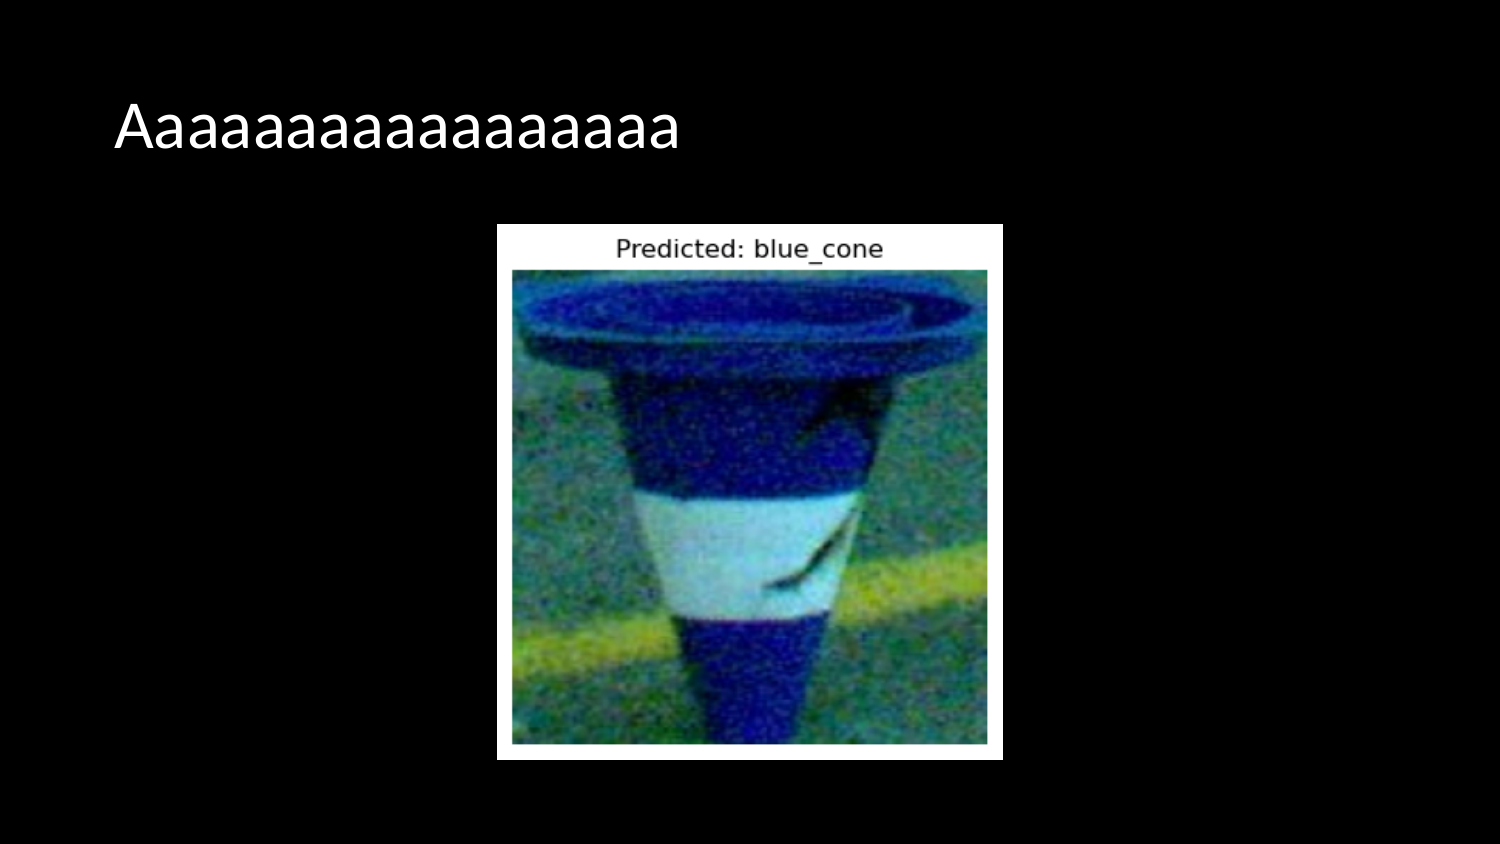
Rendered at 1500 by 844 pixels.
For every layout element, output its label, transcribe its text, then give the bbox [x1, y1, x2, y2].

picture [497, 224, 1003, 761]
title Aaaaaaaaaaaaaaaaa [103, 44, 1397, 208]
